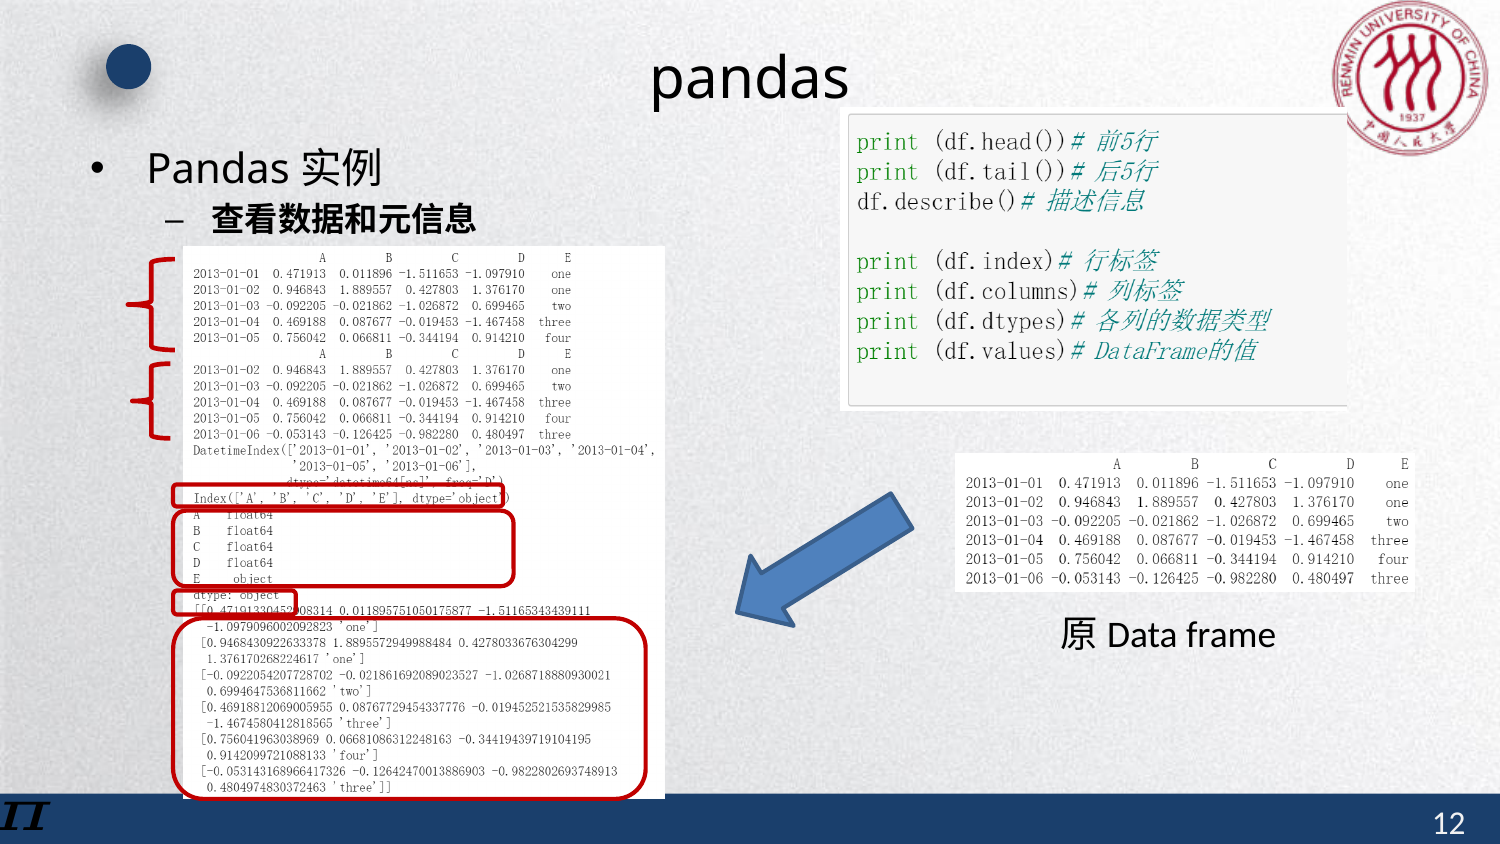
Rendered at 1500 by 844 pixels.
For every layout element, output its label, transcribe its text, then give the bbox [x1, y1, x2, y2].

text_box [170, 482, 178, 509]
text_box [131, 362, 171, 440]
text_box [170, 510, 178, 587]
text_box [735, 491, 915, 628]
picture [954, 453, 1415, 592]
text_box [170, 588, 178, 617]
text_box 原Data frame [1045, 602, 1292, 663]
text_box [127, 258, 175, 351]
text_box [170, 628, 178, 789]
picture [0, 0, 1500, 800]
list Pandas实例 查看数据和元信息 [75, 134, 1425, 781]
title pandas [75, 33, 1425, 116]
